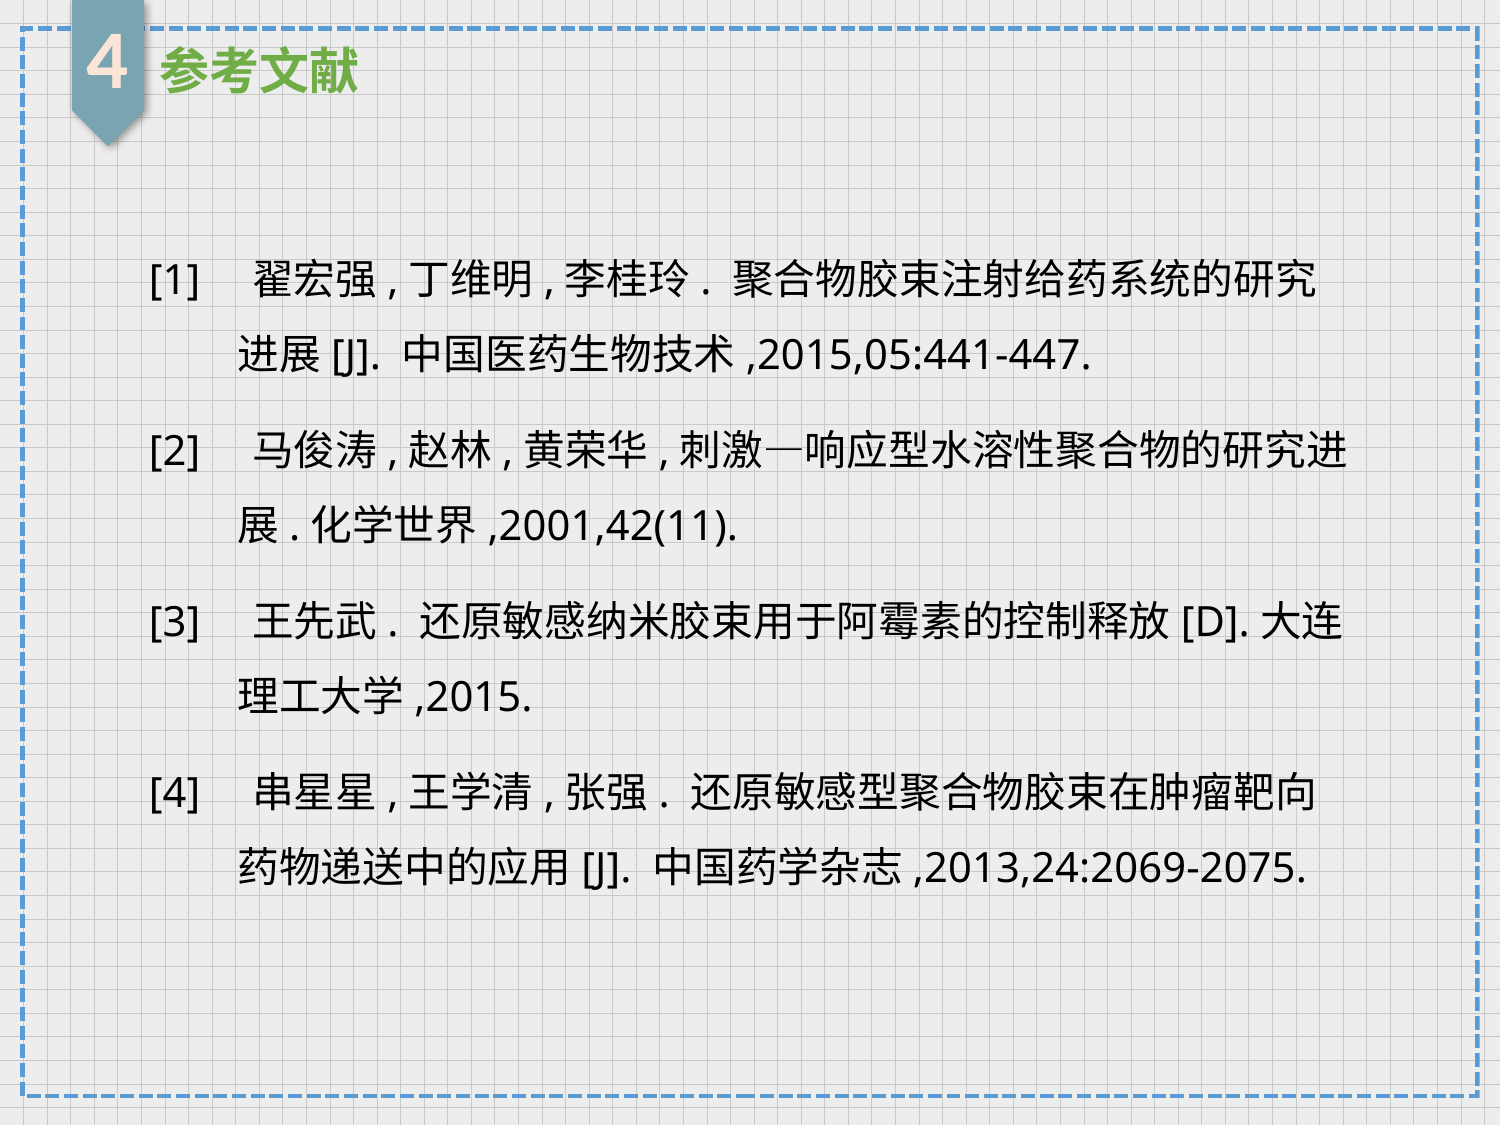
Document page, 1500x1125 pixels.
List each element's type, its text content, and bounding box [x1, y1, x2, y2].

list 4 [71, 0, 145, 123]
text_box [1] 翟宏强,丁维明,李桂玲. 聚合物胶束注射给药系统的研究进展[J]. 中国医药生物技术,2015,05:441-447. [2] 马俊涛,赵林,黄荣华,刺激—响应型水溶性聚合物的研究进展.化学世界,2001,42(11). [3] 王先武. 还原敏感纳米胶束用于阿霉素的控制释放[D].大连理工大学,2015. [4] 串星星,王学清,张强. 还原敏感型聚合物胶束在肿瘤靶向药物递送中的应用[J]. 中国药学杂志,2013,24:2069-2075. [134, 220, 1366, 898]
list 参考文献 [144, 35, 935, 112]
